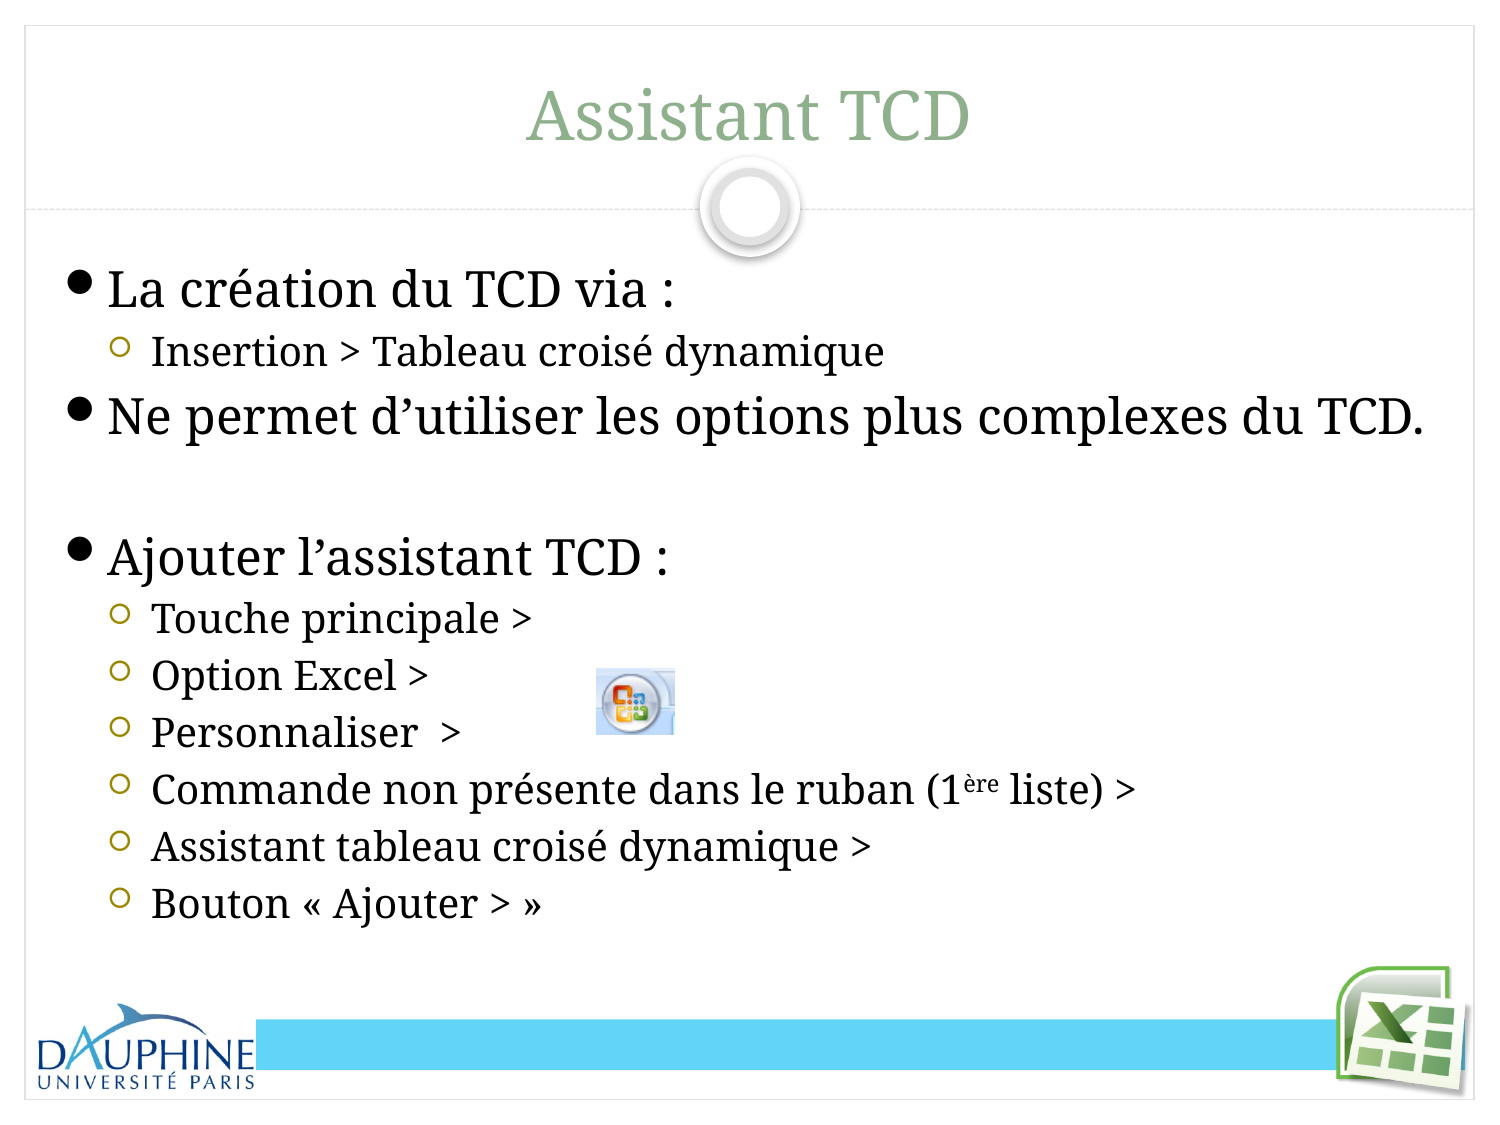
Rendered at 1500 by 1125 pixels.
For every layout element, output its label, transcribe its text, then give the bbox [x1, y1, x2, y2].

picture [1324, 949, 1477, 1102]
picture [596, 668, 675, 735]
list La création du TCD via : Insertion > Tableau croisé dynamique Ne permet d’utiliser les options plus complexes du TCD. Ajouter l’assistant TCD : Touche principale > Option Excel > Personnaliser > Commande non présente dans le ruban (1ère liste) > Assistant tableau croisé dynamique > Bouton « Ajouter > » [49, 250, 1445, 1001]
title Assistant TCD [49, 37, 1450, 162]
picture [35, 1001, 256, 1090]
